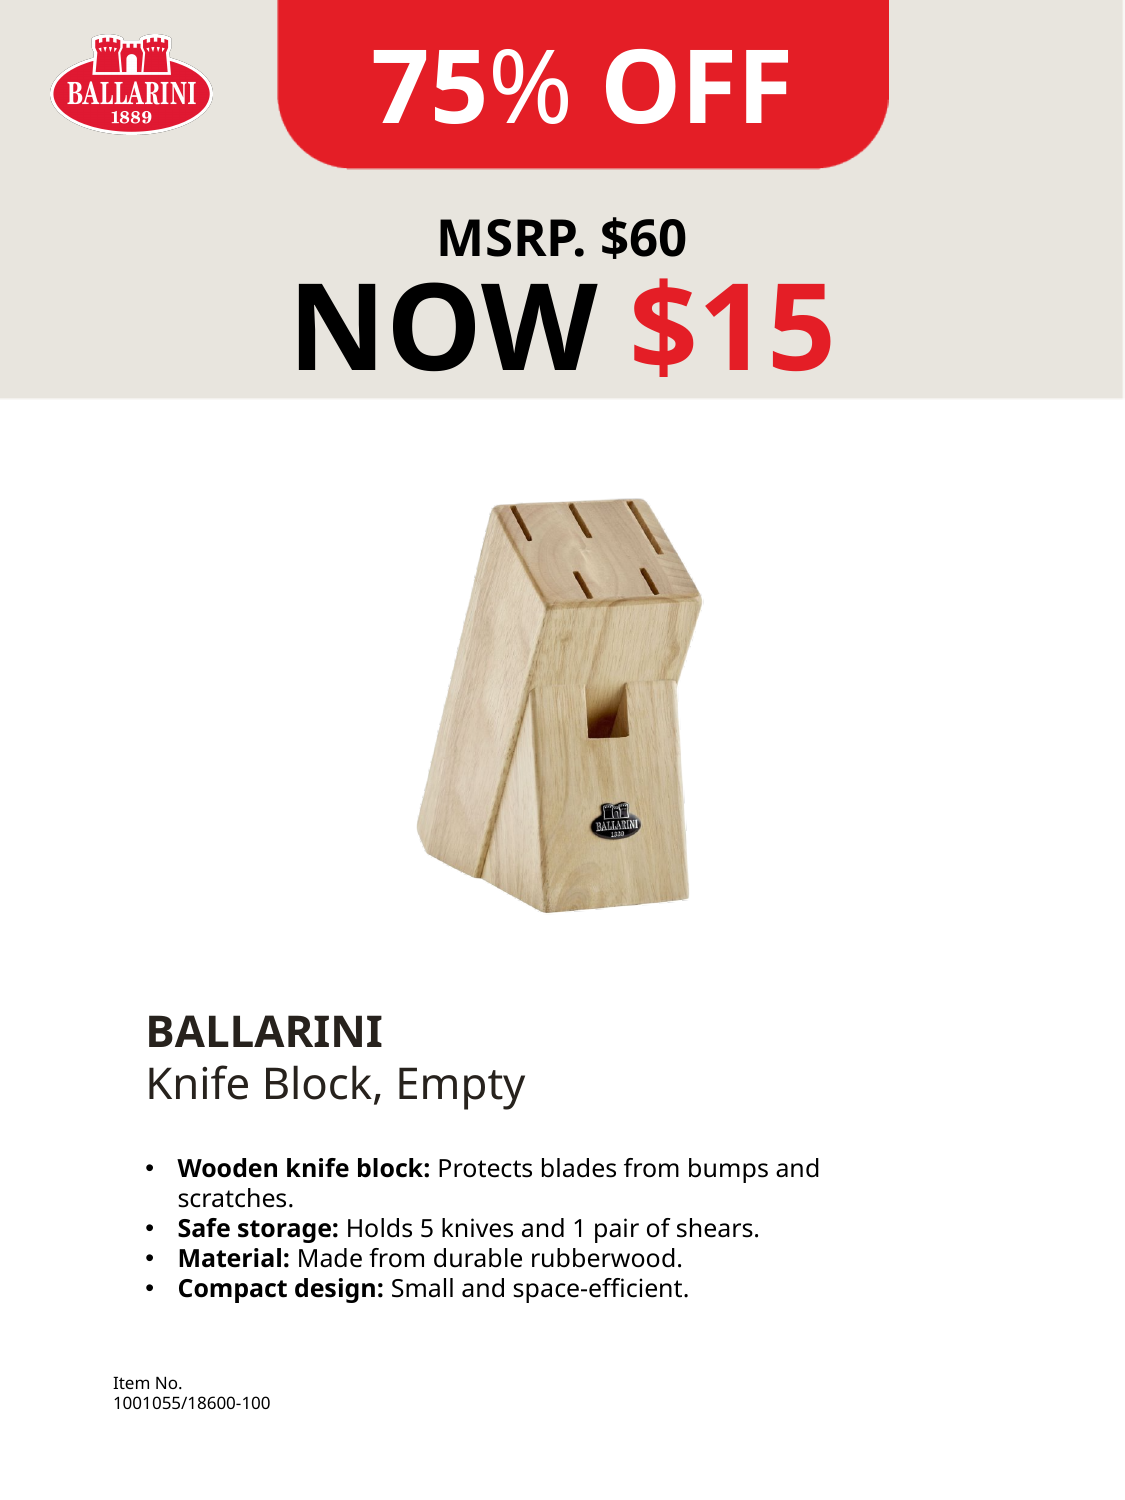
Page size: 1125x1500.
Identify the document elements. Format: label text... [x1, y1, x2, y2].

text_box Item No. 1001055/18600-100 [98, 1364, 290, 1421]
text_box Wooden knife block: Protects blades from bumps and scratches. Safe storage: Holds 5 knives and 1 pair of shears. Material: Made from durable rubberwood. Compact design: Small and space-efficient. [130, 1145, 902, 1311]
picture [407, 495, 718, 917]
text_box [193, 197, 932, 400]
text_box BALLARINI Knife Block, Empty [130, 995, 761, 1116]
picture [0, 0, 1125, 400]
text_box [214, 0, 952, 170]
